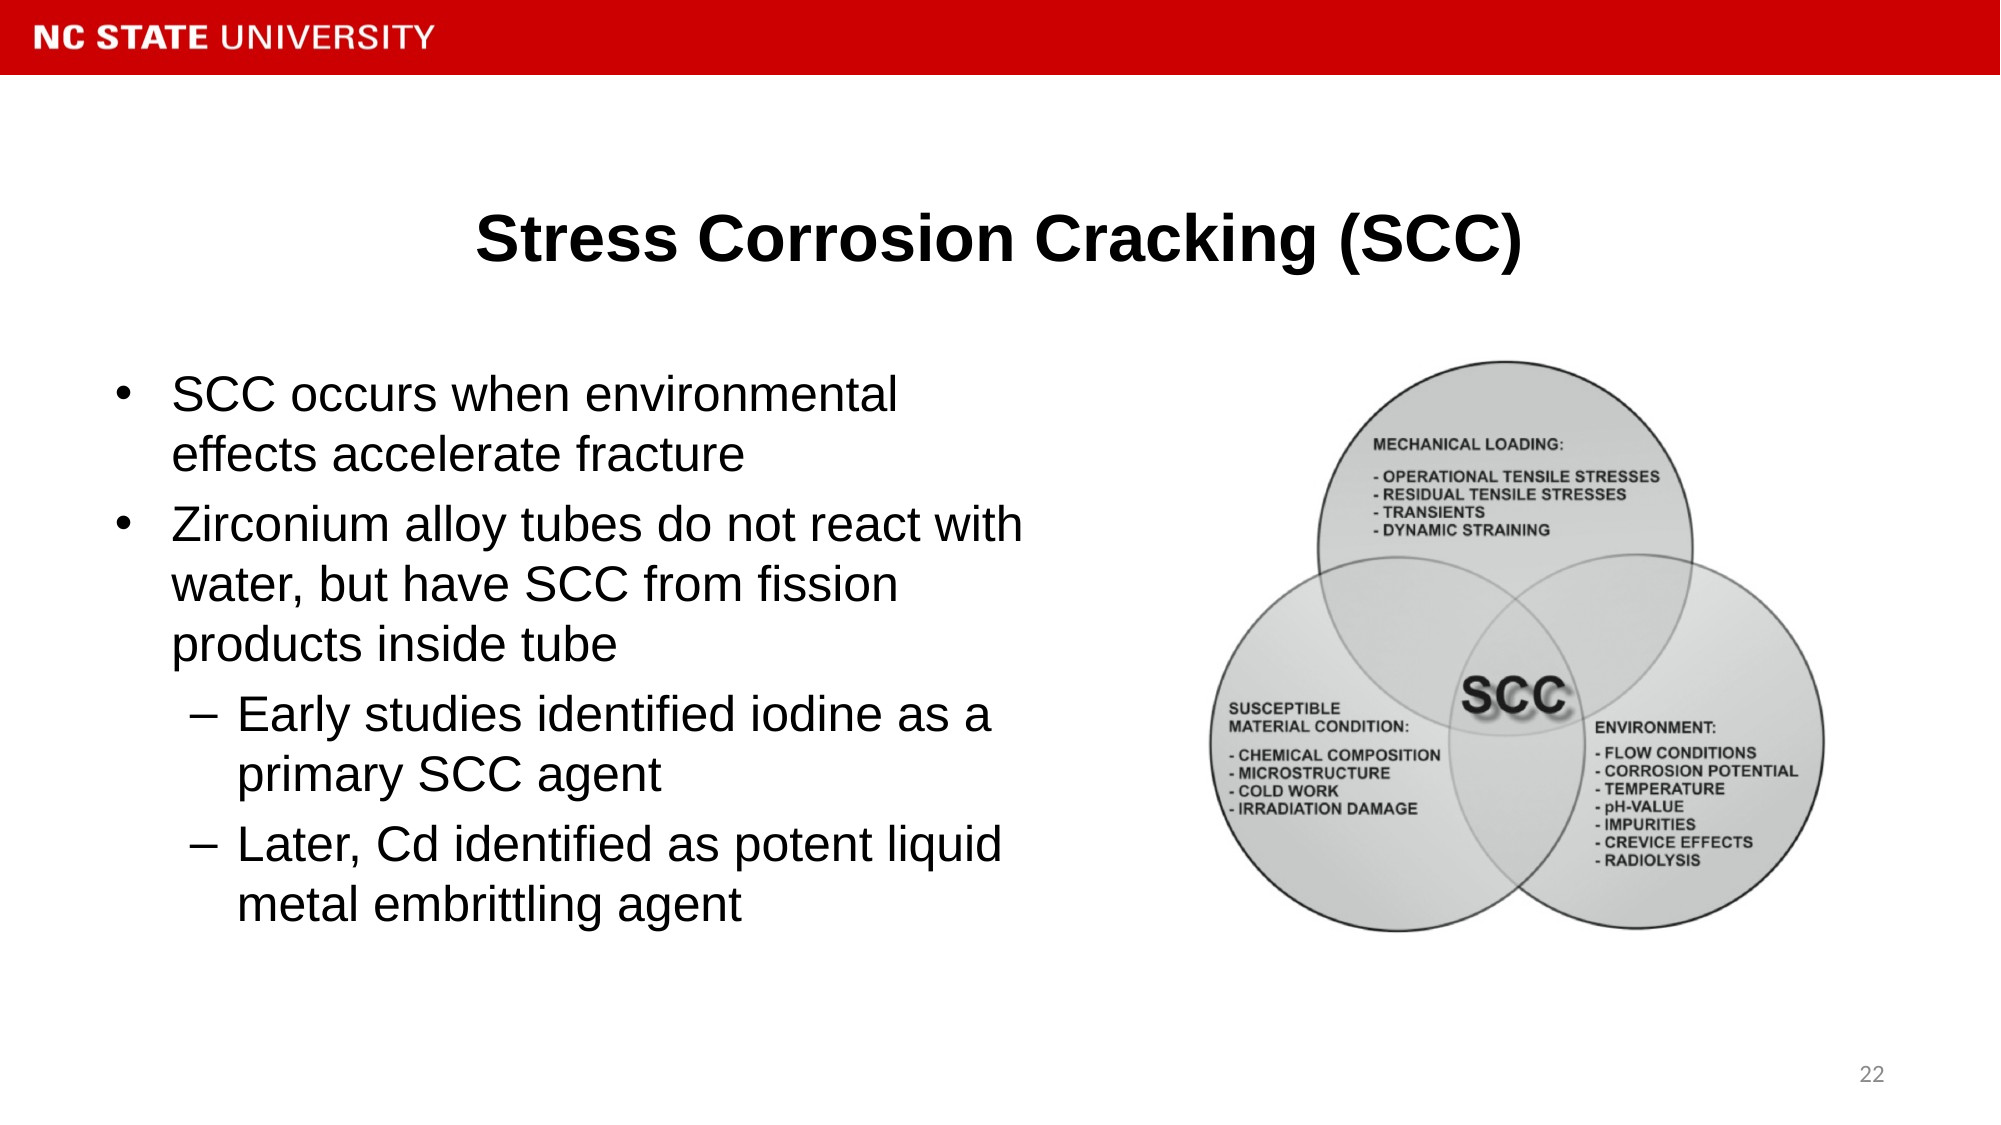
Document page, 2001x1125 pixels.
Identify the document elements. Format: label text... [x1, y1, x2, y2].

picture [0, 0, 2000, 75]
picture [1197, 354, 1838, 941]
slide_number 22 [1433, 1042, 1900, 1103]
title Stress Corrosion Cracking (SCC) [99, 147, 1900, 323]
list SCC occurs when environmental effects accelerate fracture Zirconium alloy tubes do not react with water, but have SCC from fission products inside tube Early studies identified iodine as a primary SCC agent Later, Cd identified as potent liquid metal embrittling agent [99, 354, 1041, 1005]
